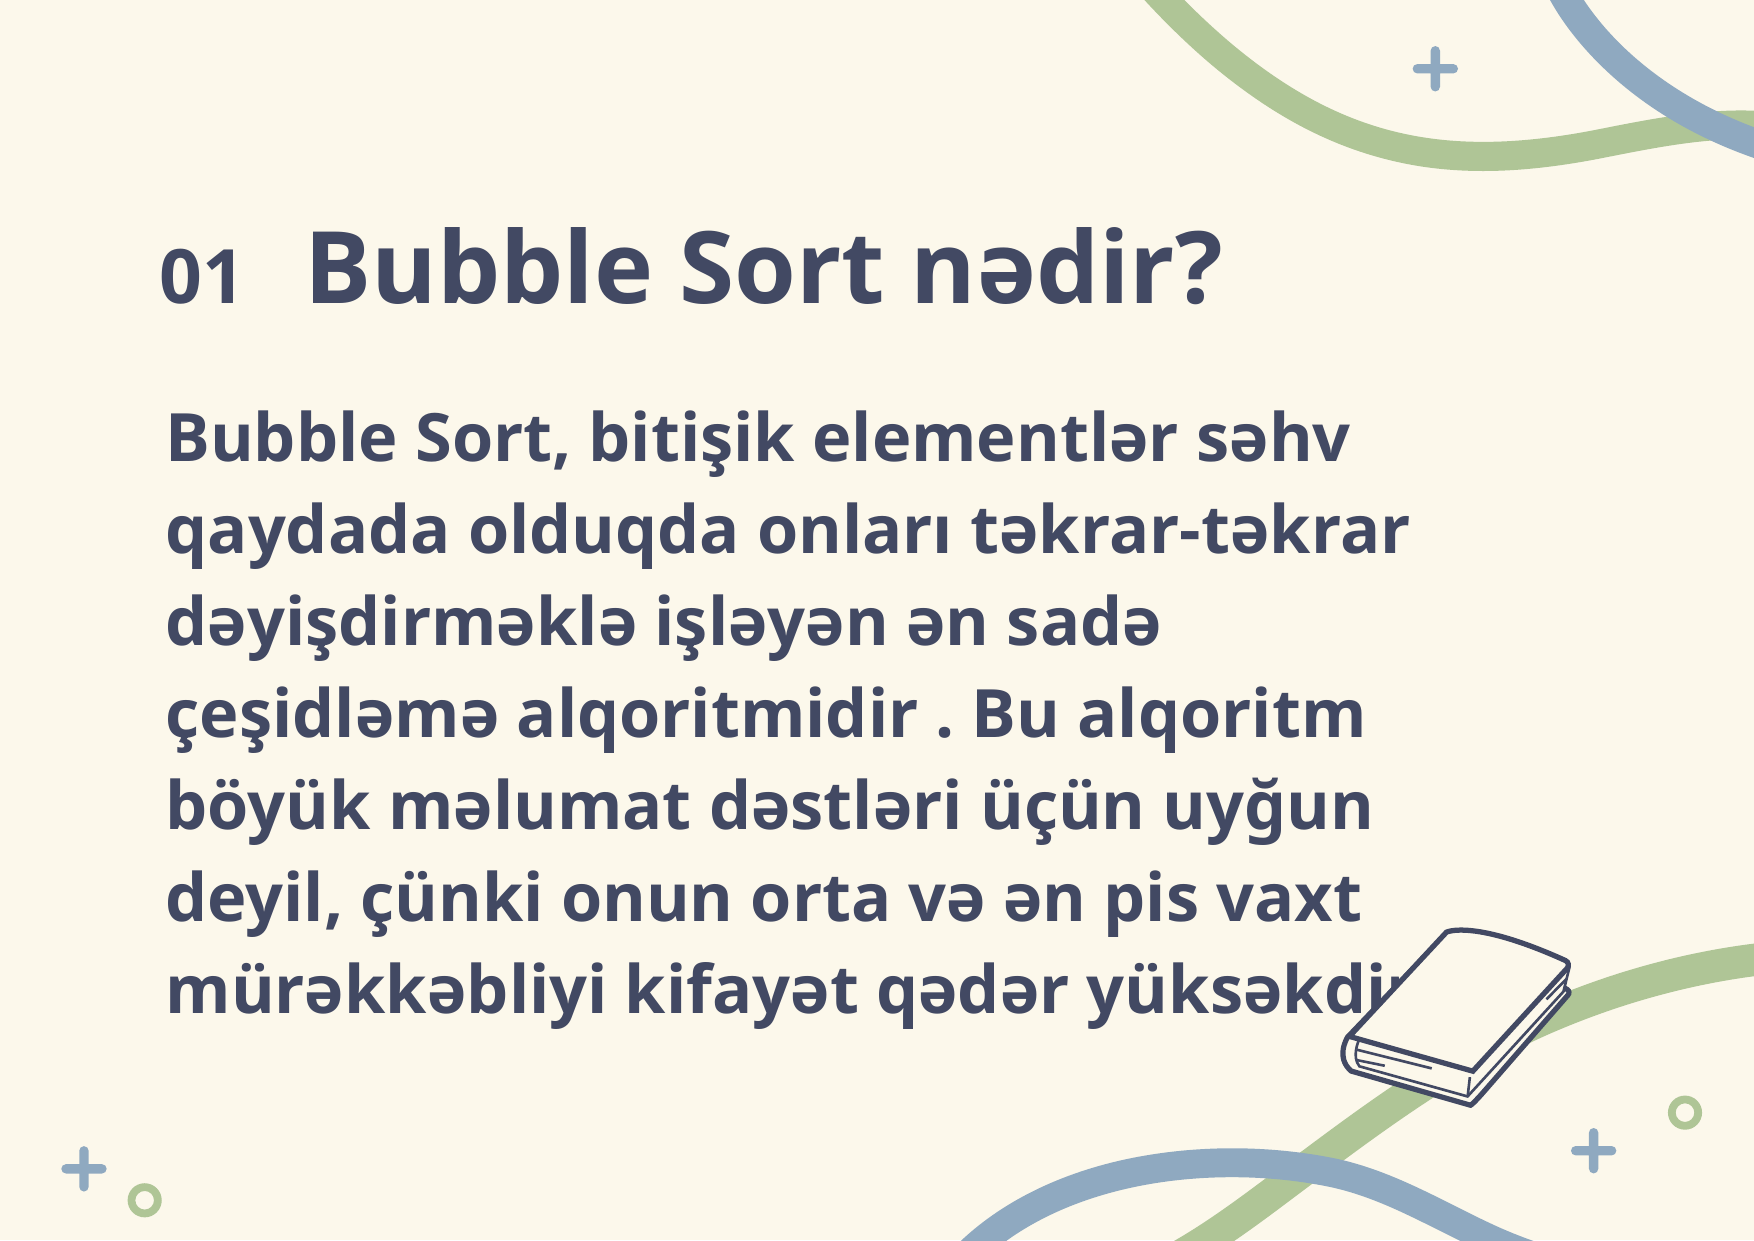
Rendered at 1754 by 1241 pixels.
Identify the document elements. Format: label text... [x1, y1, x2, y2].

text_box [1331, 927, 1573, 1109]
title 01 [140, 239, 286, 307]
title Bubble Sort nədir? [285, 184, 1754, 318]
subtitle Bubble Sort, bitişik elementlər səhv qaydada olduqda onları təkrar-təkrar dəyişdirməklə işləyən ən sadə çeşidləmə alqoritmidir . Bu alqoritm böyük məlumat dəstləri üçün uyğun deyil, çünki onun orta və ən pis vaxt mürəkkəbliyi kifayət qədər yüksəkdir. [146, 613, 1498, 797]
